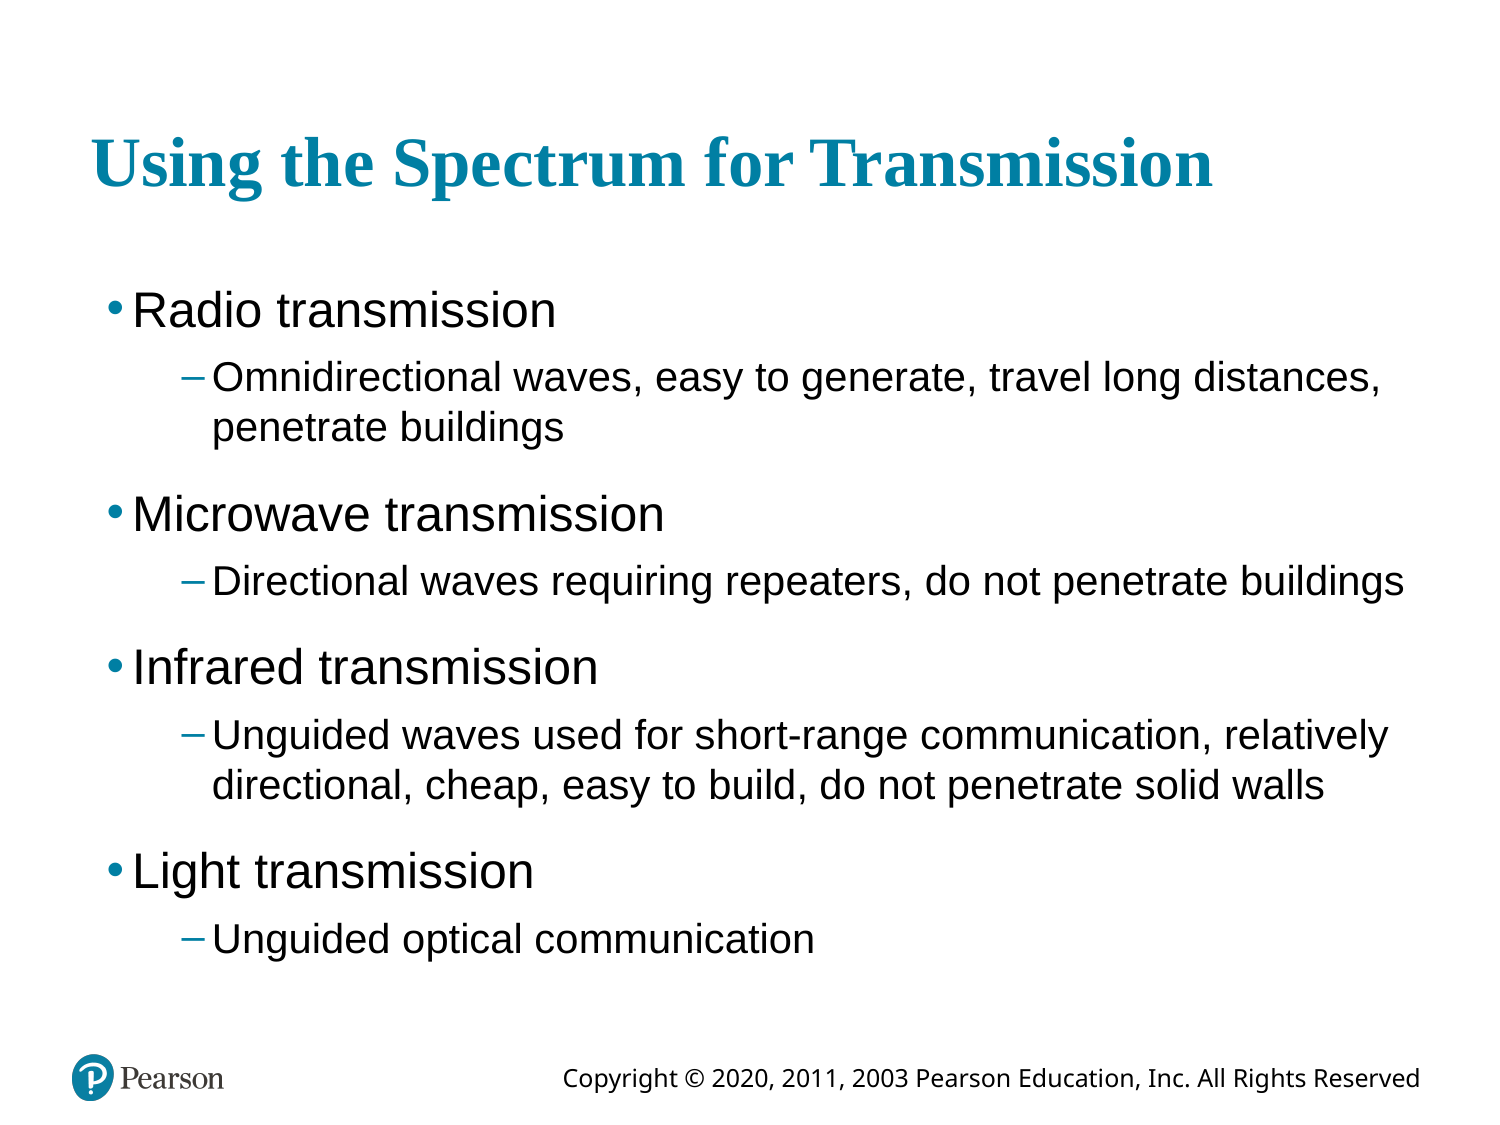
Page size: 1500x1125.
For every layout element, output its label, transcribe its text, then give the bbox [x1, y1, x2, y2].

picture [72, 1087, 83, 1101]
list Radio transmission Omnidirectional waves, easy to generate, travel long distances, penetrate buildings Microwave transmission Directional waves requiring repeaters, do not penetrate buildings Infrared transmission Unguided waves used for short-range communication, relatively directional, cheap, easy to build, do not penetrate solid walls Light transmission Unguided optical communication [75, 262, 1425, 1005]
picture [80, 1063, 106, 1088]
picture [98, 1054, 224, 1101]
title Using the Spectrum for Transmission [75, 35, 1425, 216]
picture [72, 1054, 88, 1070]
